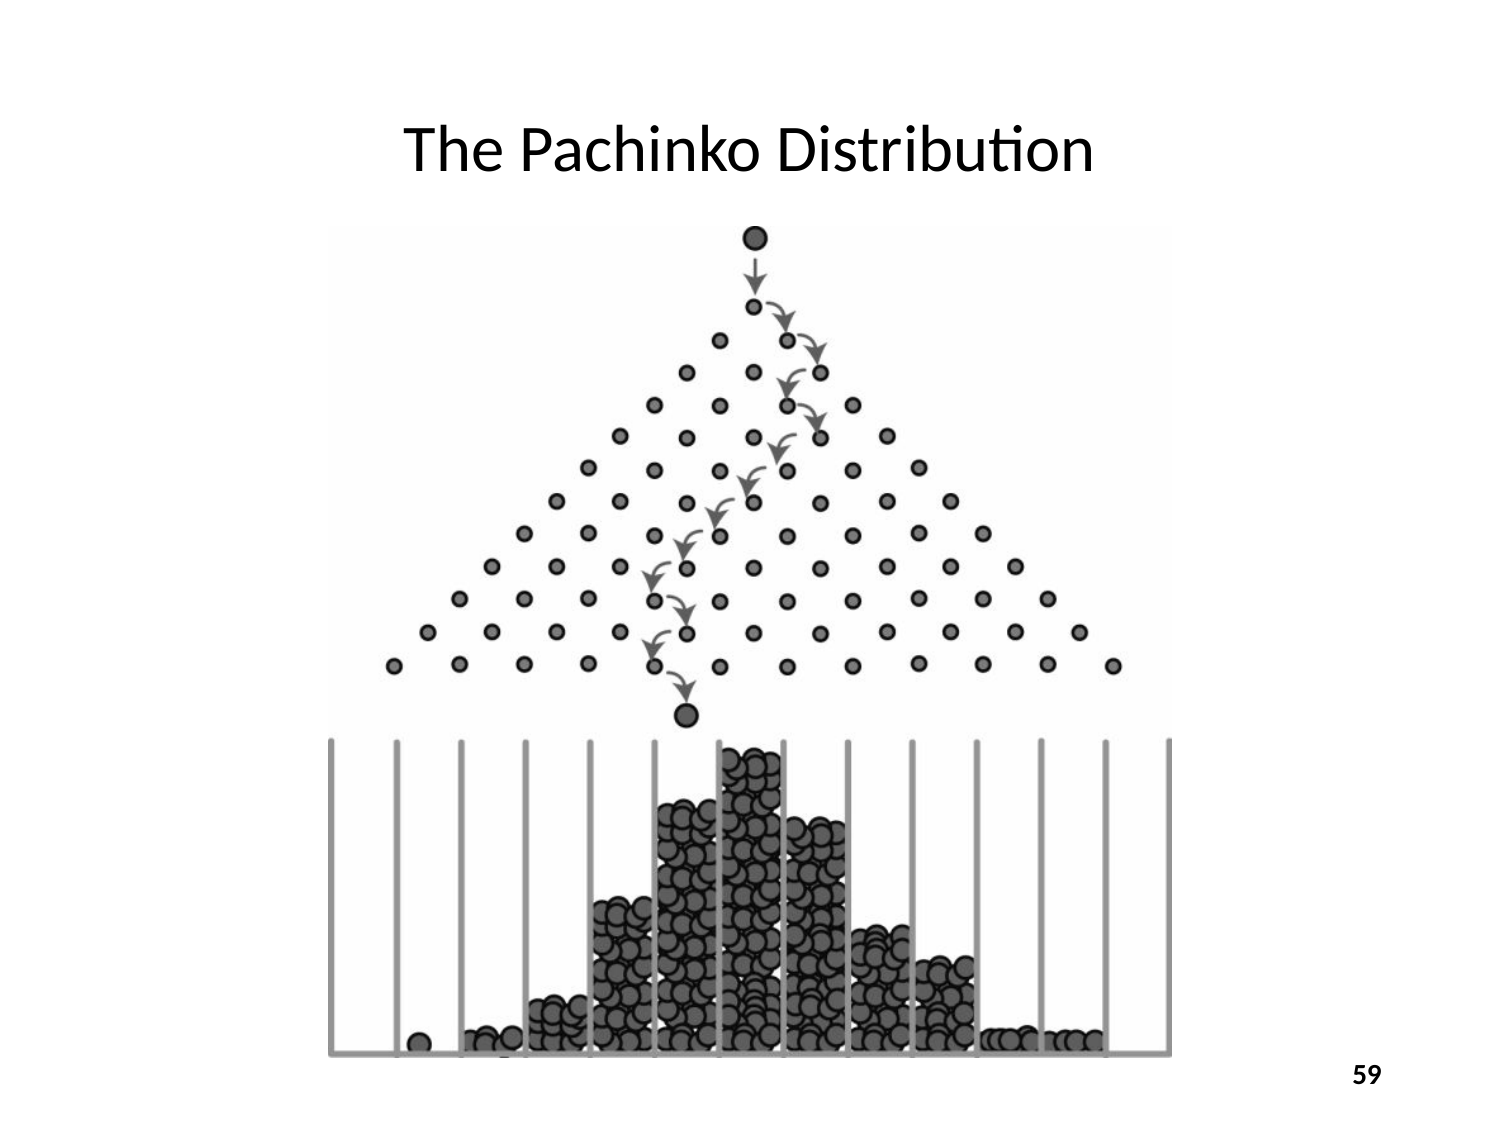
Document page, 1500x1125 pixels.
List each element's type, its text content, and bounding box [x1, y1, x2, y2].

title The Pachinko Distribution [103, 59, 1397, 241]
picture [328, 226, 1172, 1058]
slide_number 59 [1059, 1042, 1397, 1103]
